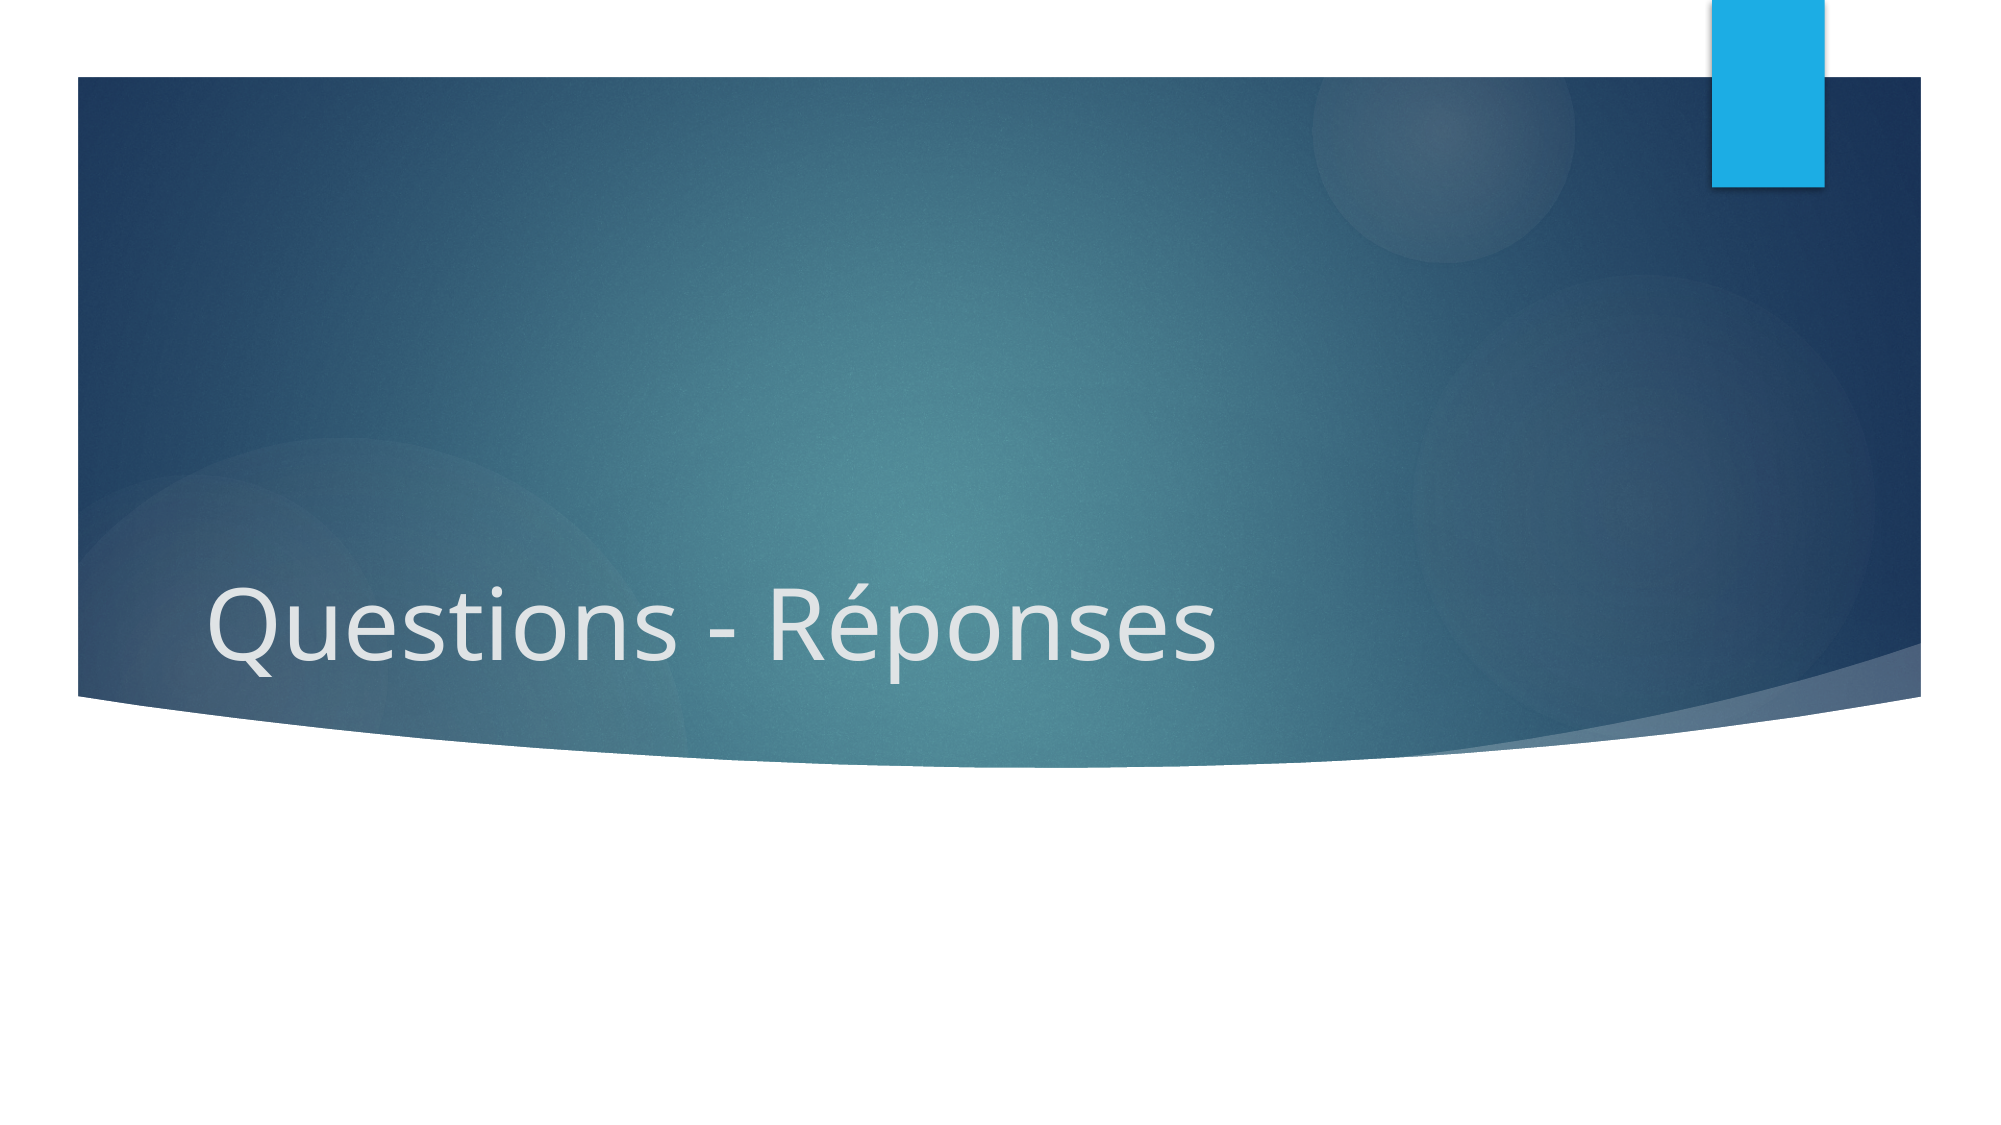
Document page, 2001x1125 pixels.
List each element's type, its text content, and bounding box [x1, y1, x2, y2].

title Questions - Réponses [189, 388, 1638, 688]
